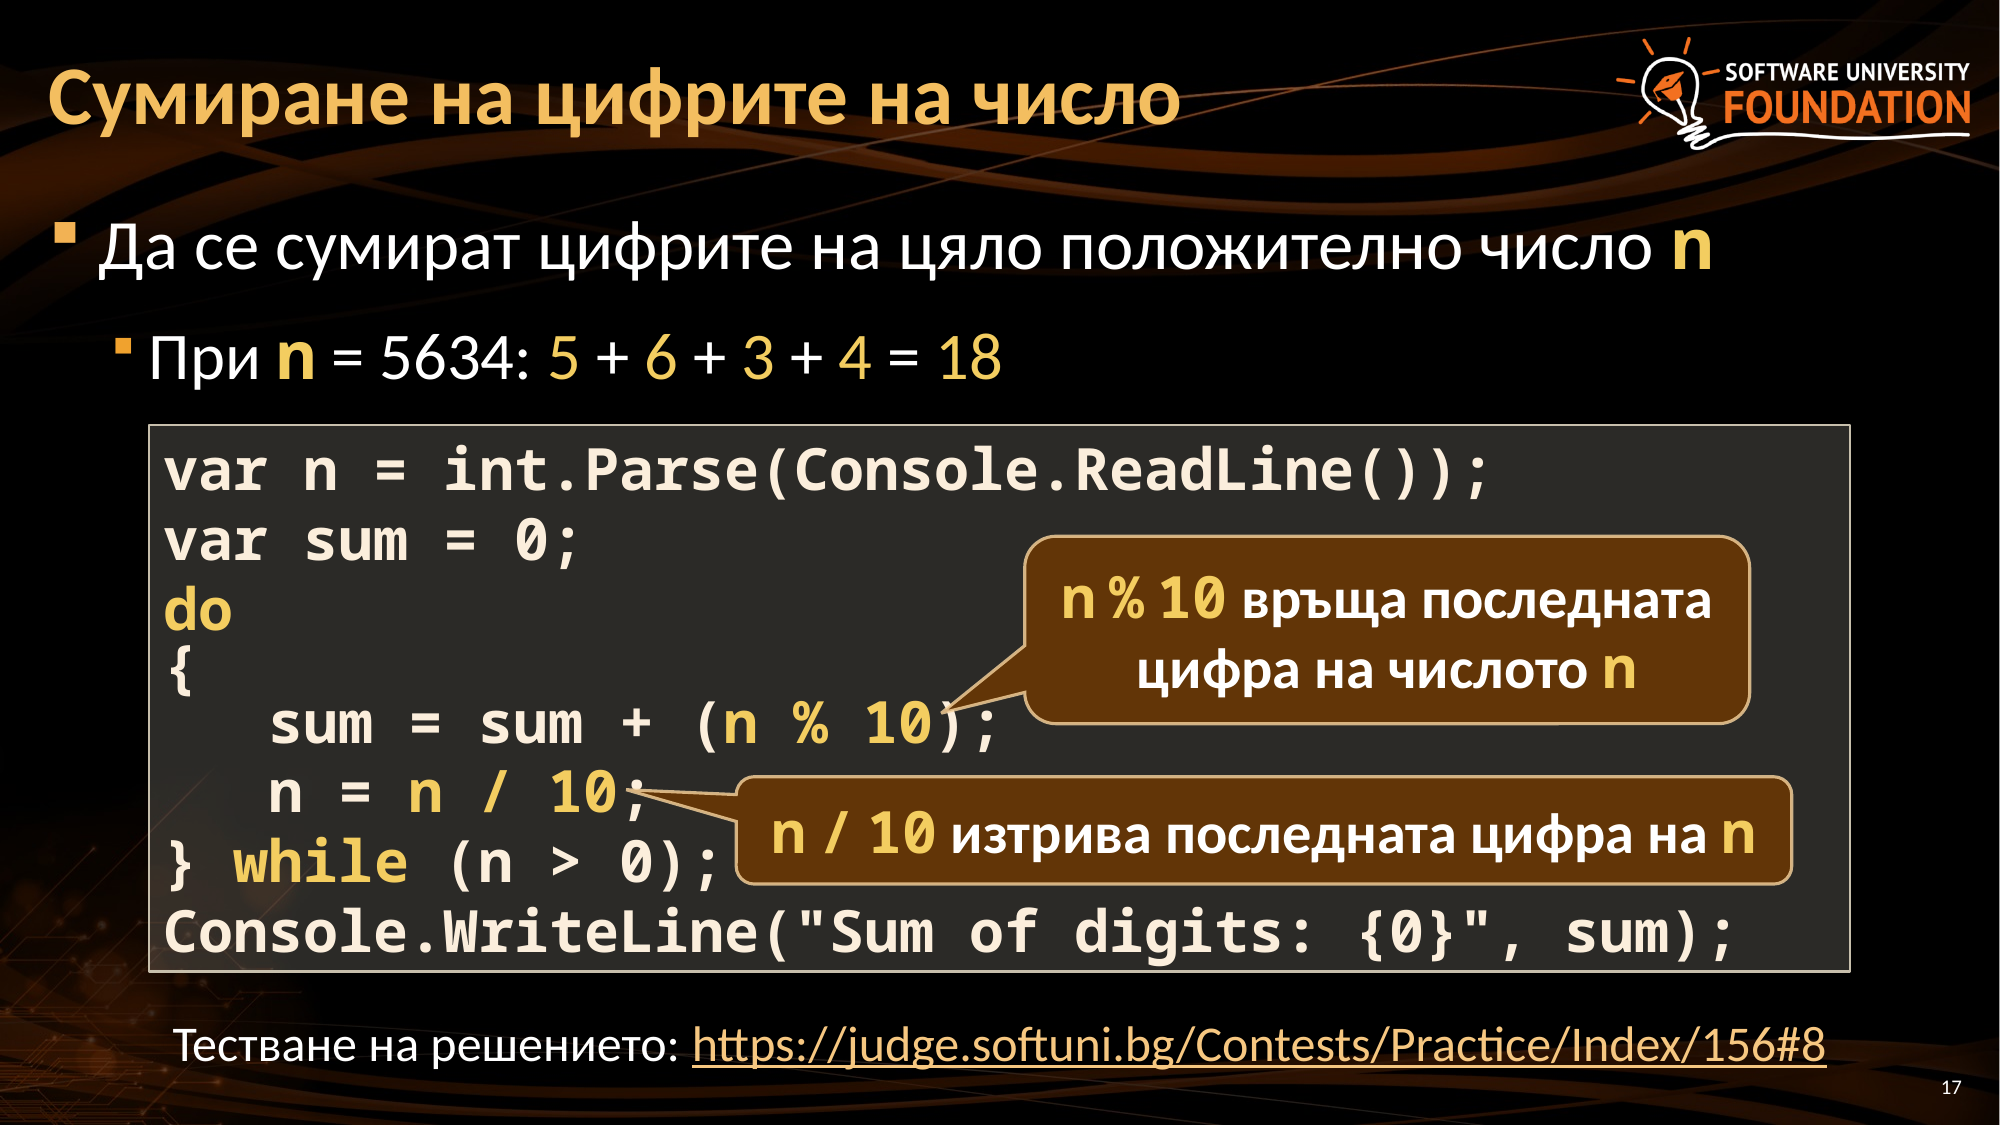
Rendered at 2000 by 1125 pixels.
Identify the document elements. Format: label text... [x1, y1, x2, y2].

text_box n / 10 изтрива последната цифра на n [625, 775, 1793, 886]
picture [0, 0, 2000, 1125]
list Да се сумират цифрите на цяло положително число n При n = 5634: 5 + 6 + 3 + 4 = 18 [31, 188, 1968, 1103]
text_box Тестване на решението: https://judge.softuni.bg/Contests/Practice/Index/156#8 [124, 1004, 1875, 1080]
text_box n % 10 връща последната цифра на числото n [940, 535, 1751, 725]
text_box var n = int.Parse(Console.ReadLine()); var sum = 0; do { sum = sum + (n % 10); n = n / 10; } while (n > 0); Console.WriteLine("Sum of digits: {0}", sum); [149, 424, 1850, 972]
title Сумиране на цифрите на число [30, 6, 1602, 189]
